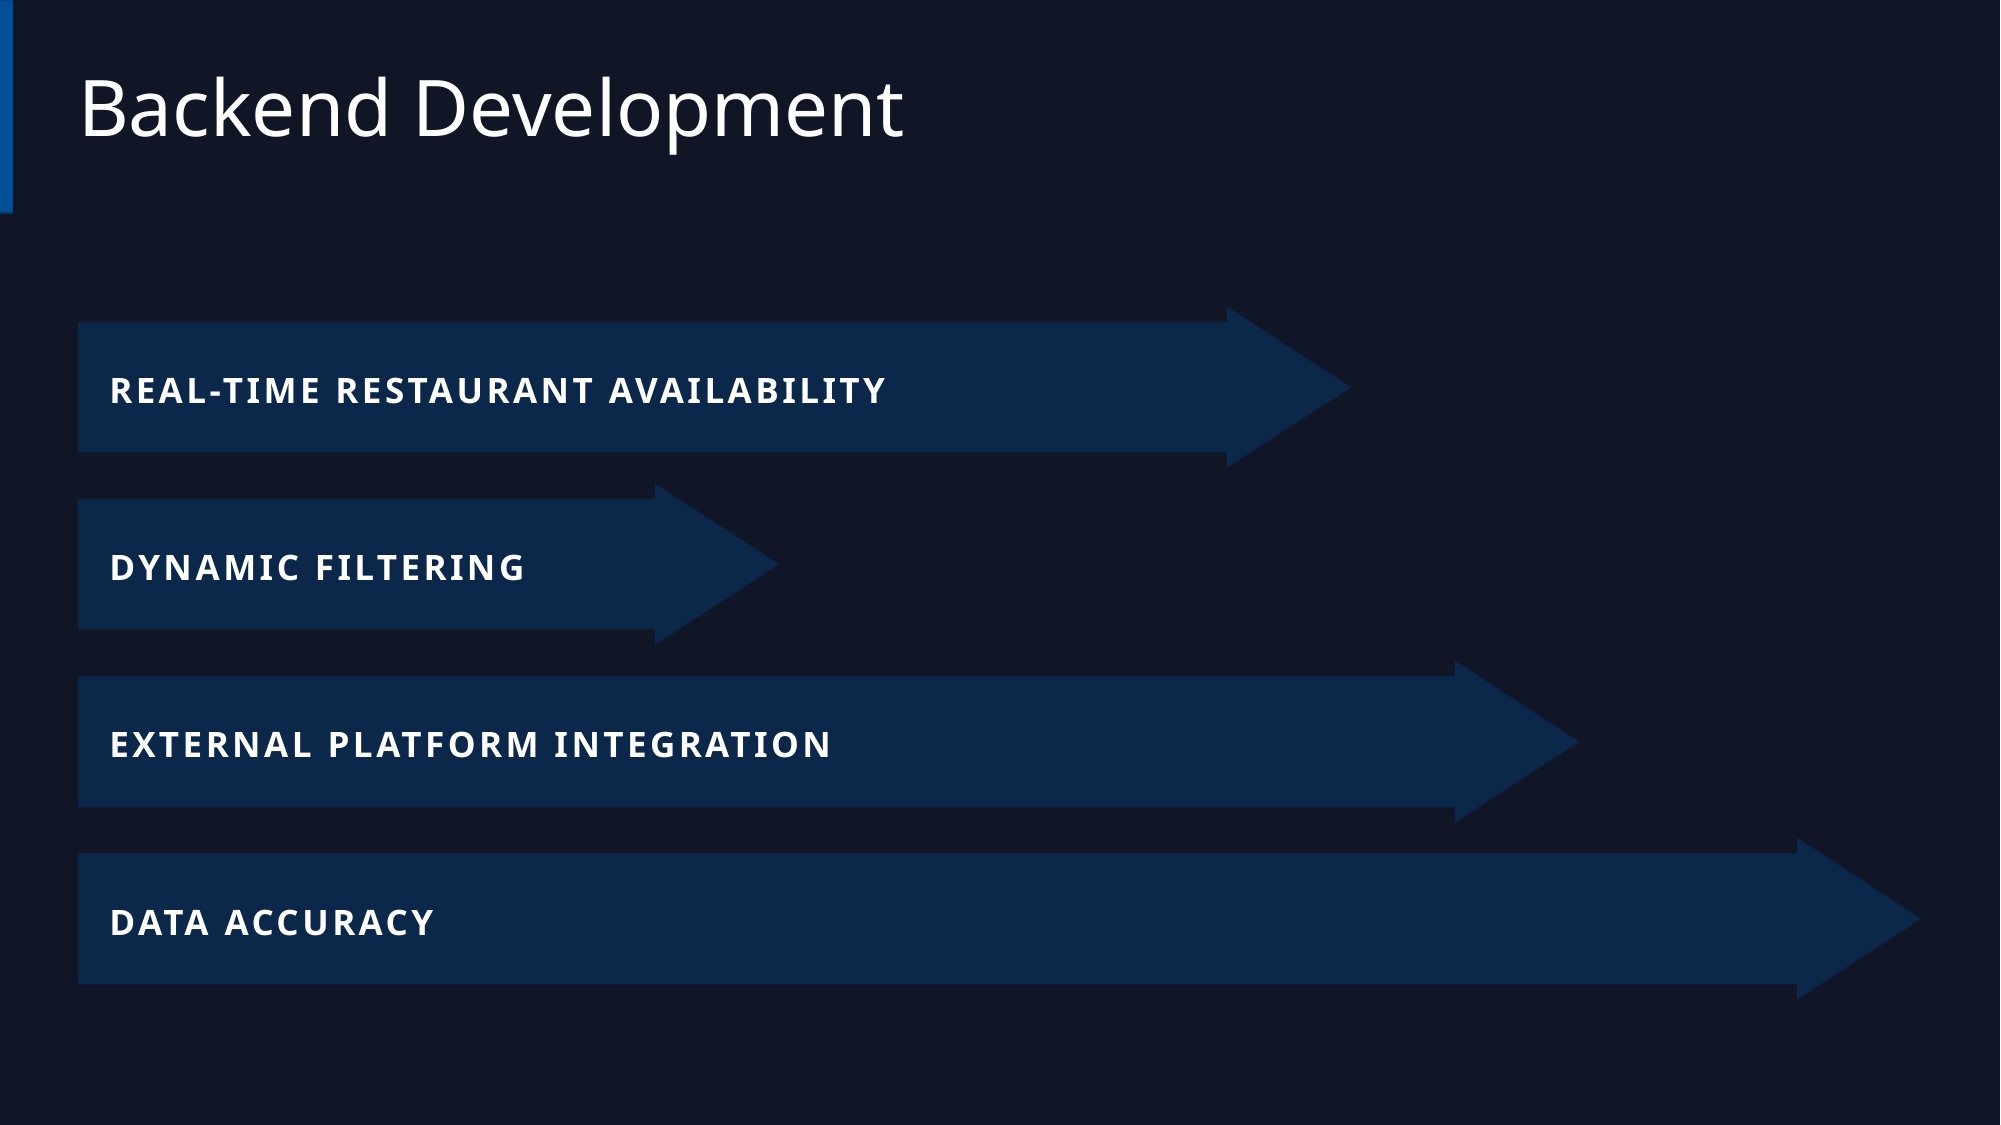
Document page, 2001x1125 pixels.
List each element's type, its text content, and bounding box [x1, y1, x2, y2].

picture [77, 483, 780, 647]
picture [0, 0, 13, 215]
picture [77, 660, 1580, 824]
picture [77, 305, 1352, 469]
picture [77, 837, 1922, 1001]
text_box Backend Development [78, 69, 2000, 153]
